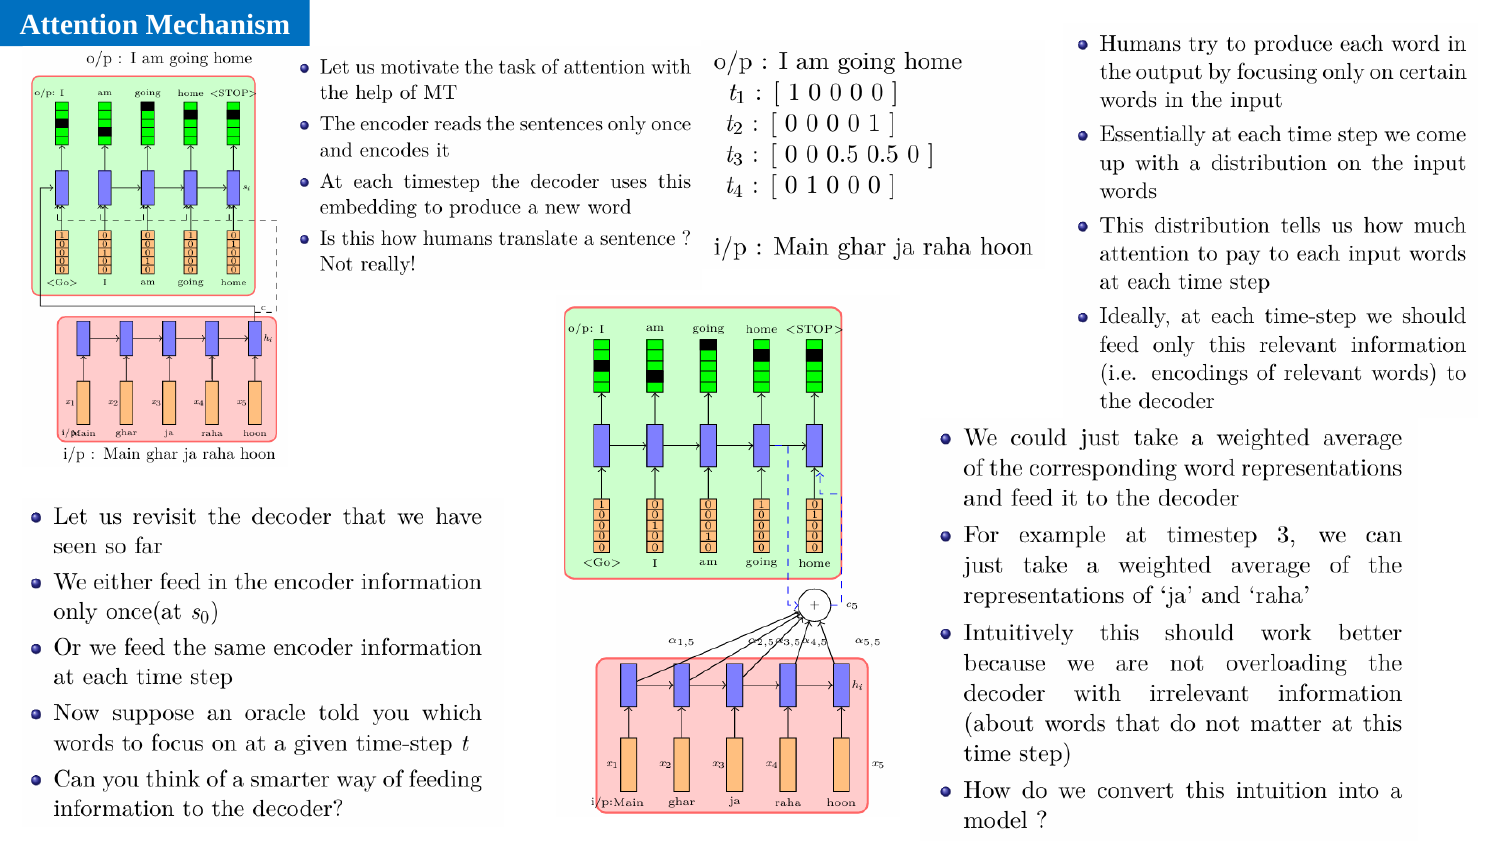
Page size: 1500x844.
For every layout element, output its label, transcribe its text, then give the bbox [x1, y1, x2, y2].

picture [920, 23, 1478, 841]
text_box Attention Mechanism [0, 0, 310, 47]
picture [22, 498, 504, 827]
picture [556, 294, 900, 817]
picture [22, 40, 1045, 467]
